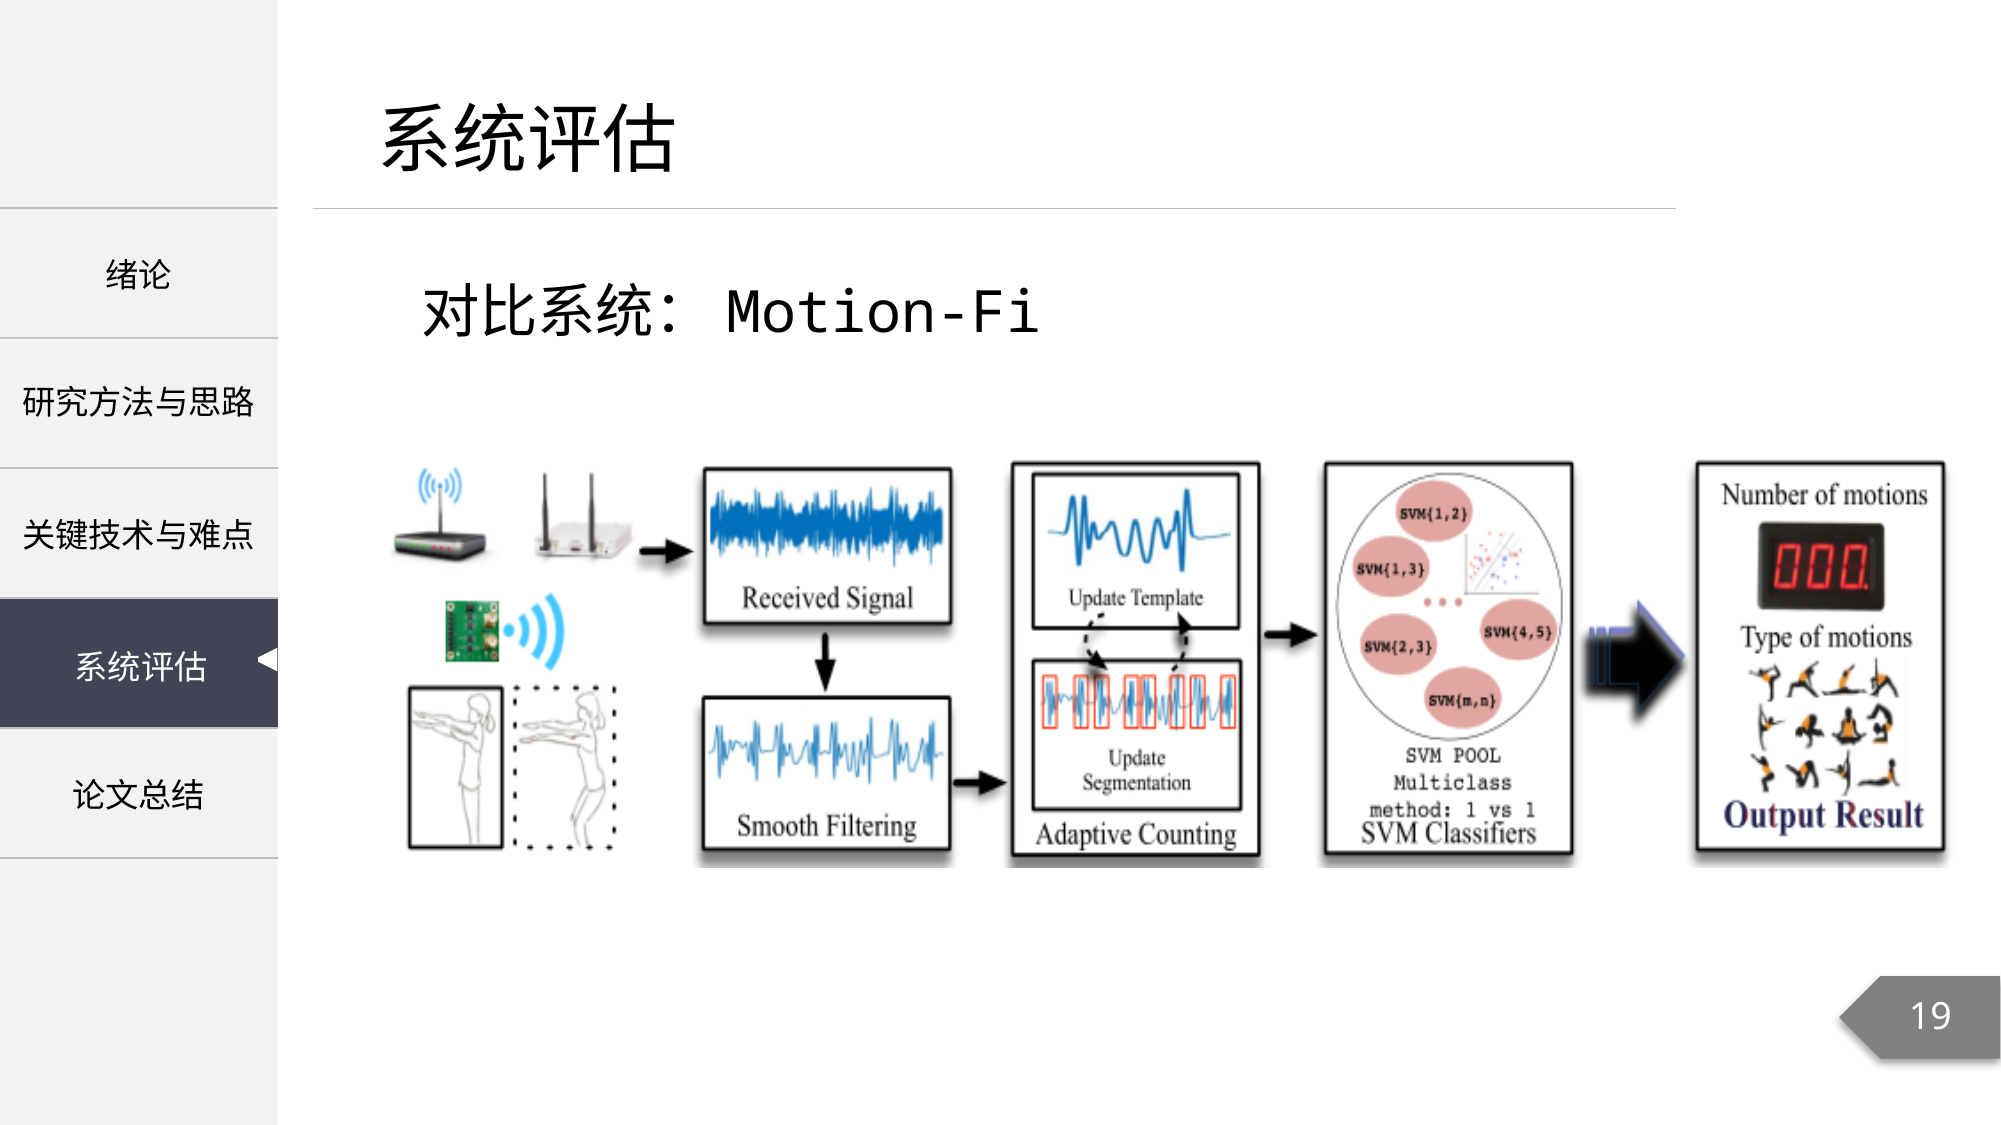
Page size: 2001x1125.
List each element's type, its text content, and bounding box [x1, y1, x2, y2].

picture [391, 442, 1968, 868]
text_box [362, 66, 1046, 208]
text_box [0, 625, 258, 710]
text_box 对比系统：Motion-Fi [406, 266, 1065, 352]
